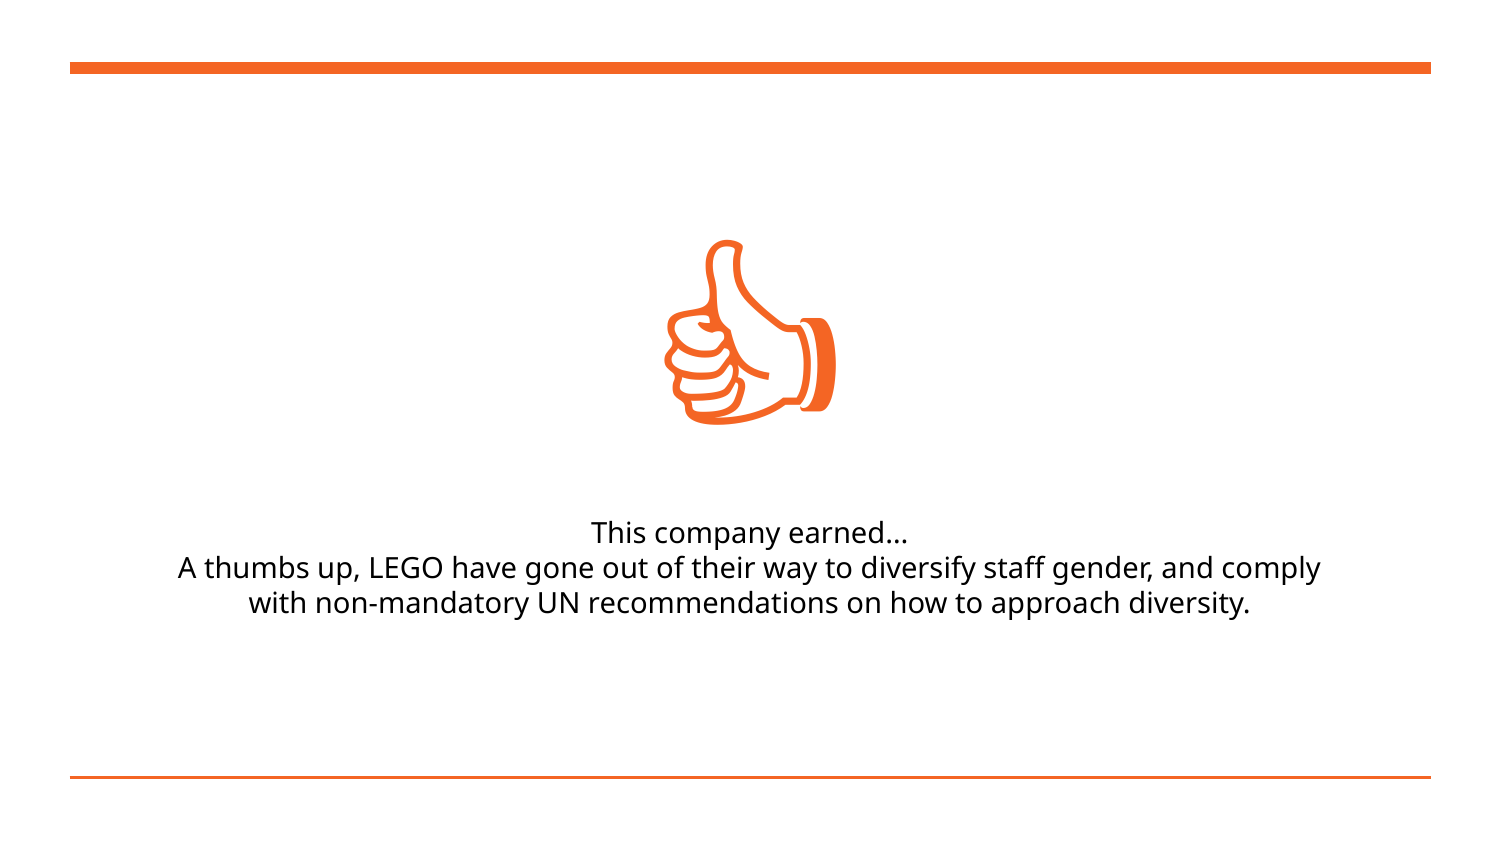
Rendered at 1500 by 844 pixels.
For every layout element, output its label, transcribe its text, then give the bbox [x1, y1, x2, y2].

title 👍 [140, 214, 1360, 467]
list This company earned… A thumbs up, LEGO have gone out of their way to diversify staff gender, and comply with non-mandatory UN recommendations on how to approach diversity. [140, 478, 1360, 655]
